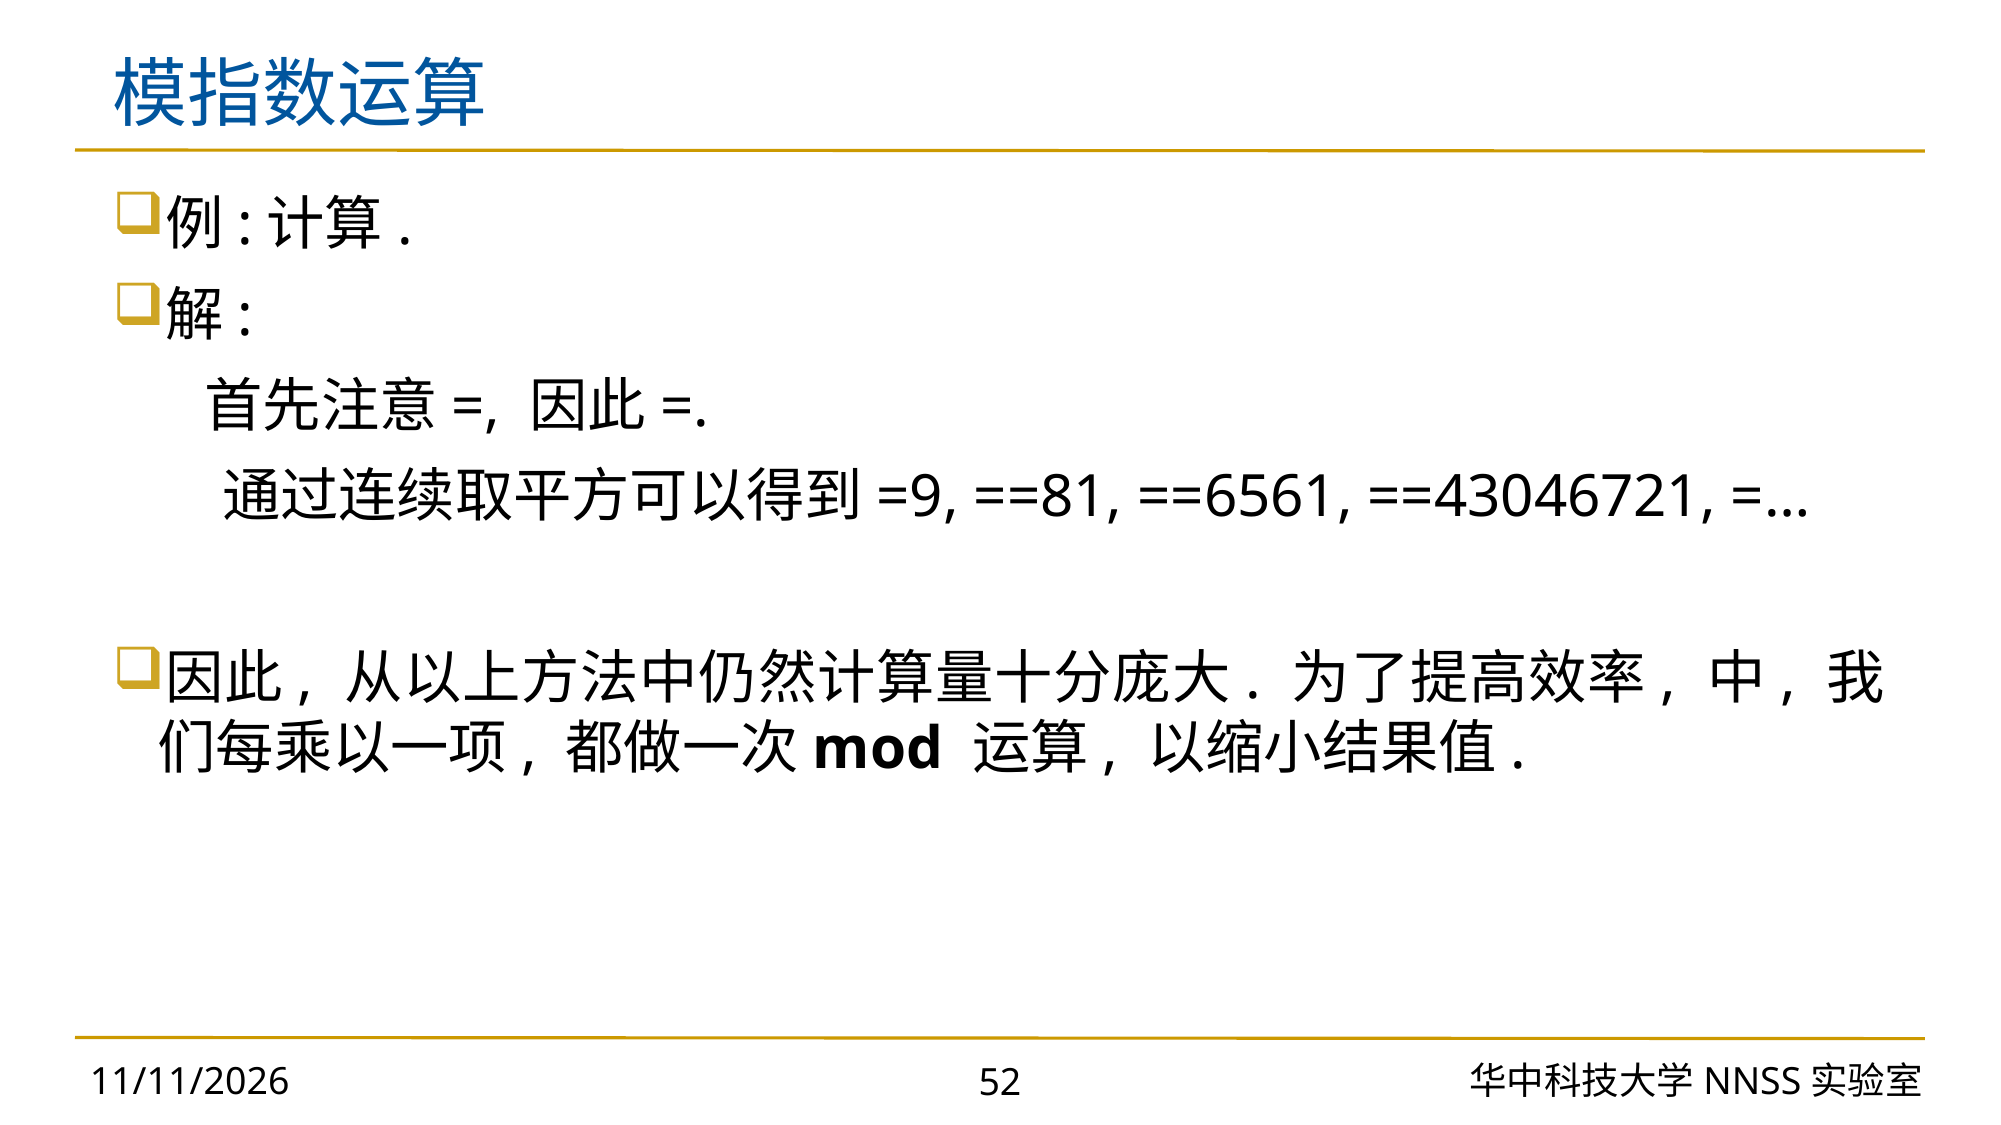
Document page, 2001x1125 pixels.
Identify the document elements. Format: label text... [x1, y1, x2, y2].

slide_number 52 [699, 1050, 1262, 1111]
footer 华中科技大学NNSS实验室 [1262, 1050, 1938, 1113]
title 模指数运算 [97, 44, 1900, 149]
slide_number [75, 1050, 550, 1111]
